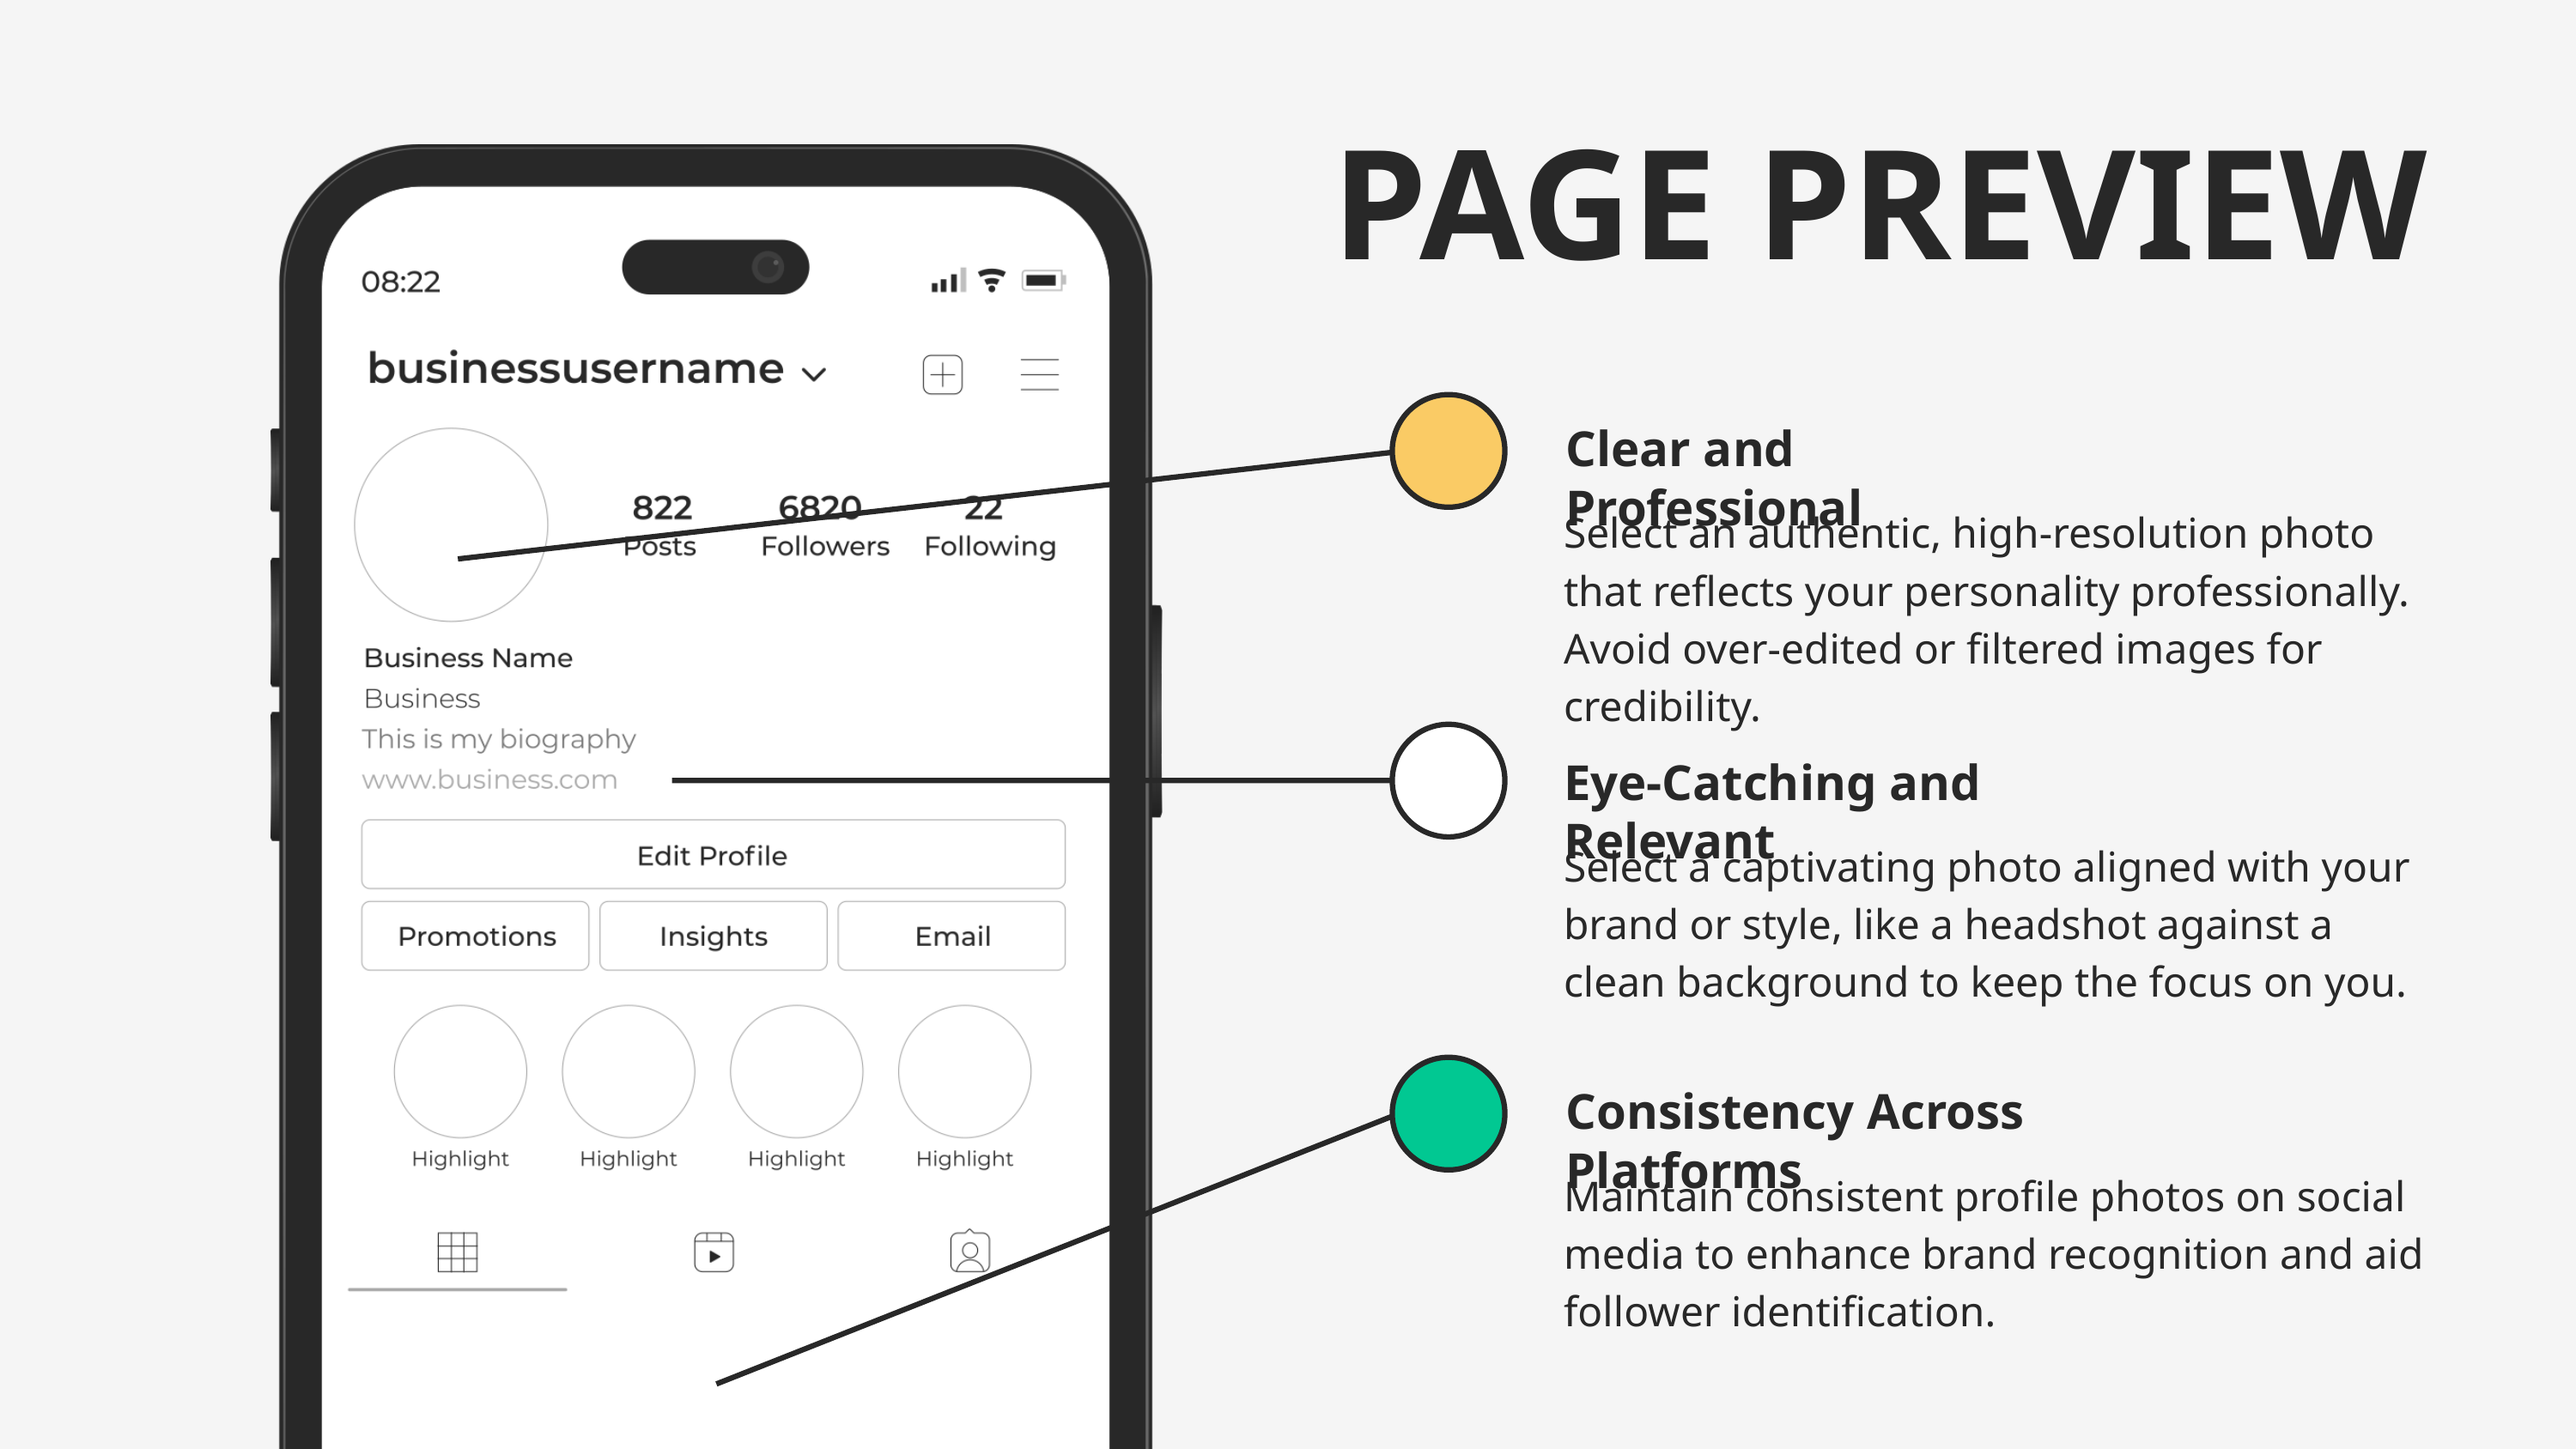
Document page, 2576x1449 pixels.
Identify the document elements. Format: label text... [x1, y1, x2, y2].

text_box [1392, 1057, 1505, 1171]
text_box Eye-Catching and Relevant [1564, 750, 2137, 832]
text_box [1392, 724, 1505, 838]
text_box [1392, 394, 1505, 508]
text_box Select an authentic, high-resolution photo that reflects your personality professionally. Avoid over-edited or filtered images for credibility. [1564, 499, 2451, 730]
text_box [270, 144, 1163, 1449]
text_box Consistency Across Platforms [1565, 1080, 2187, 1161]
text_box PAGE PREVIEW [1332, 94, 2524, 290]
text_box Select a captivating photo aligned with your brand or style, like a headshot against a clean background to keep the focus on you. [1564, 832, 2433, 1005]
text_box Maintain consistent profile photos on social media to enhance brand recognition and aid follower identification. [1564, 1161, 2451, 1335]
text_box Clear and Professional [1565, 417, 2046, 499]
